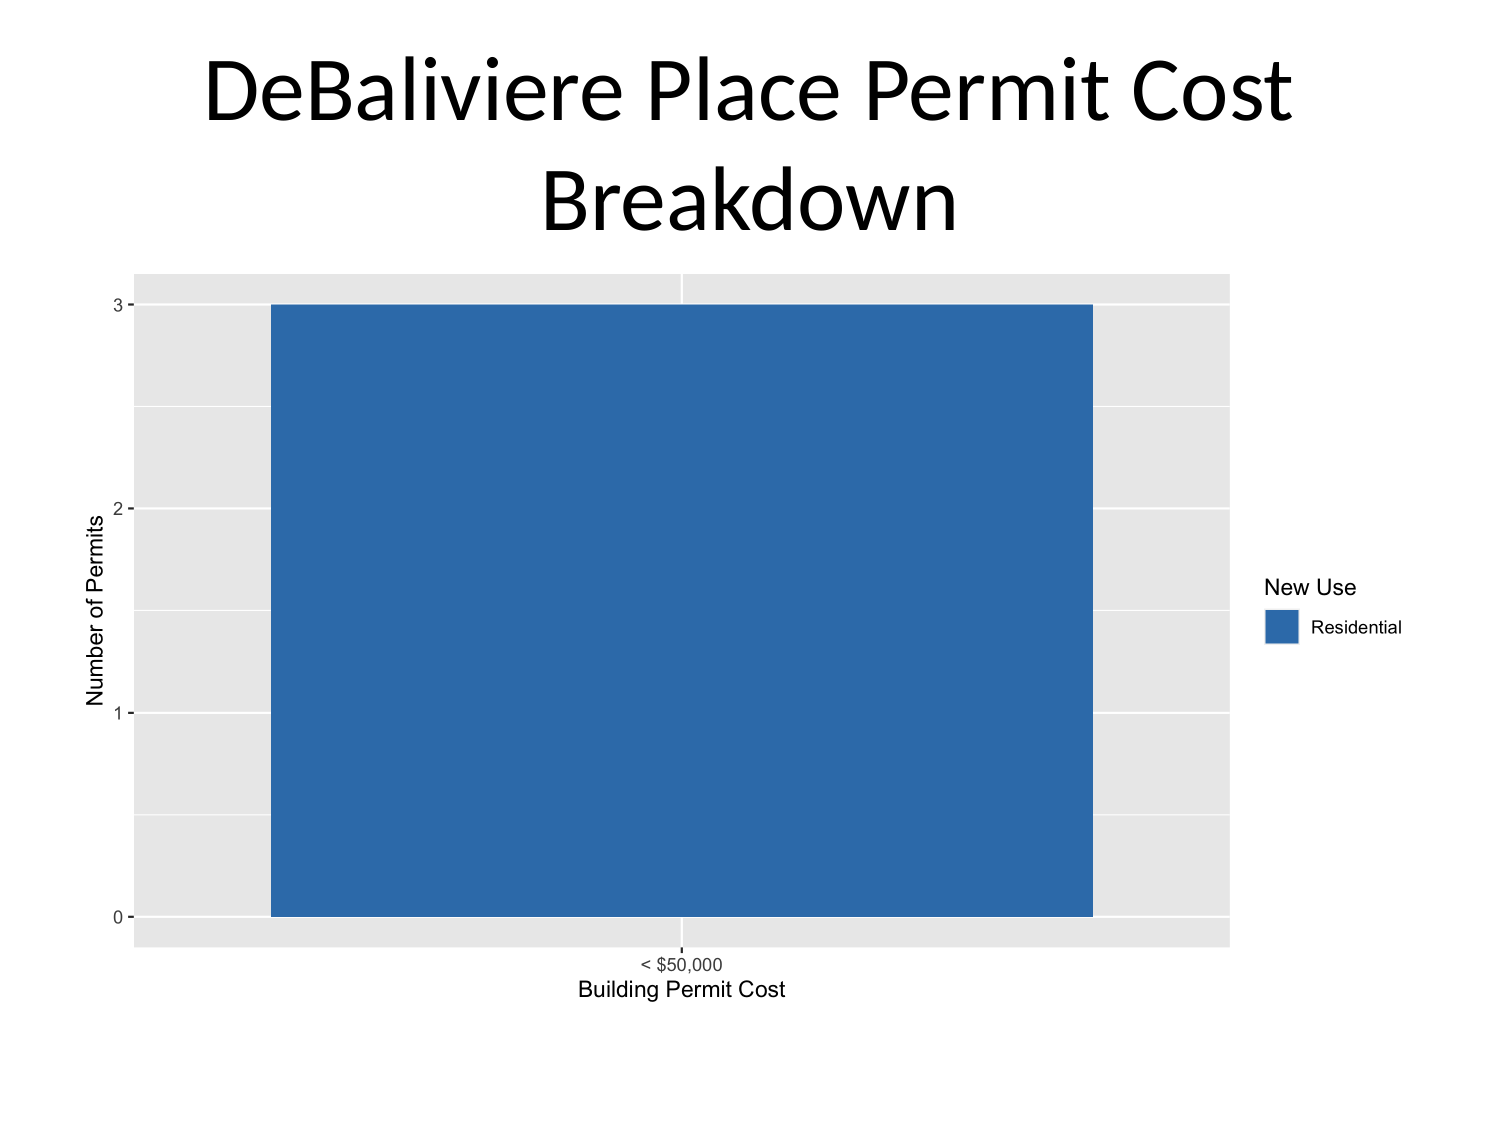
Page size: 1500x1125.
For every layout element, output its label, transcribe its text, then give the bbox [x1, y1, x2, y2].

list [74, 262, 1426, 1013]
title DeBaliviere Place Permit Cost Breakdown [75, 45, 1425, 233]
